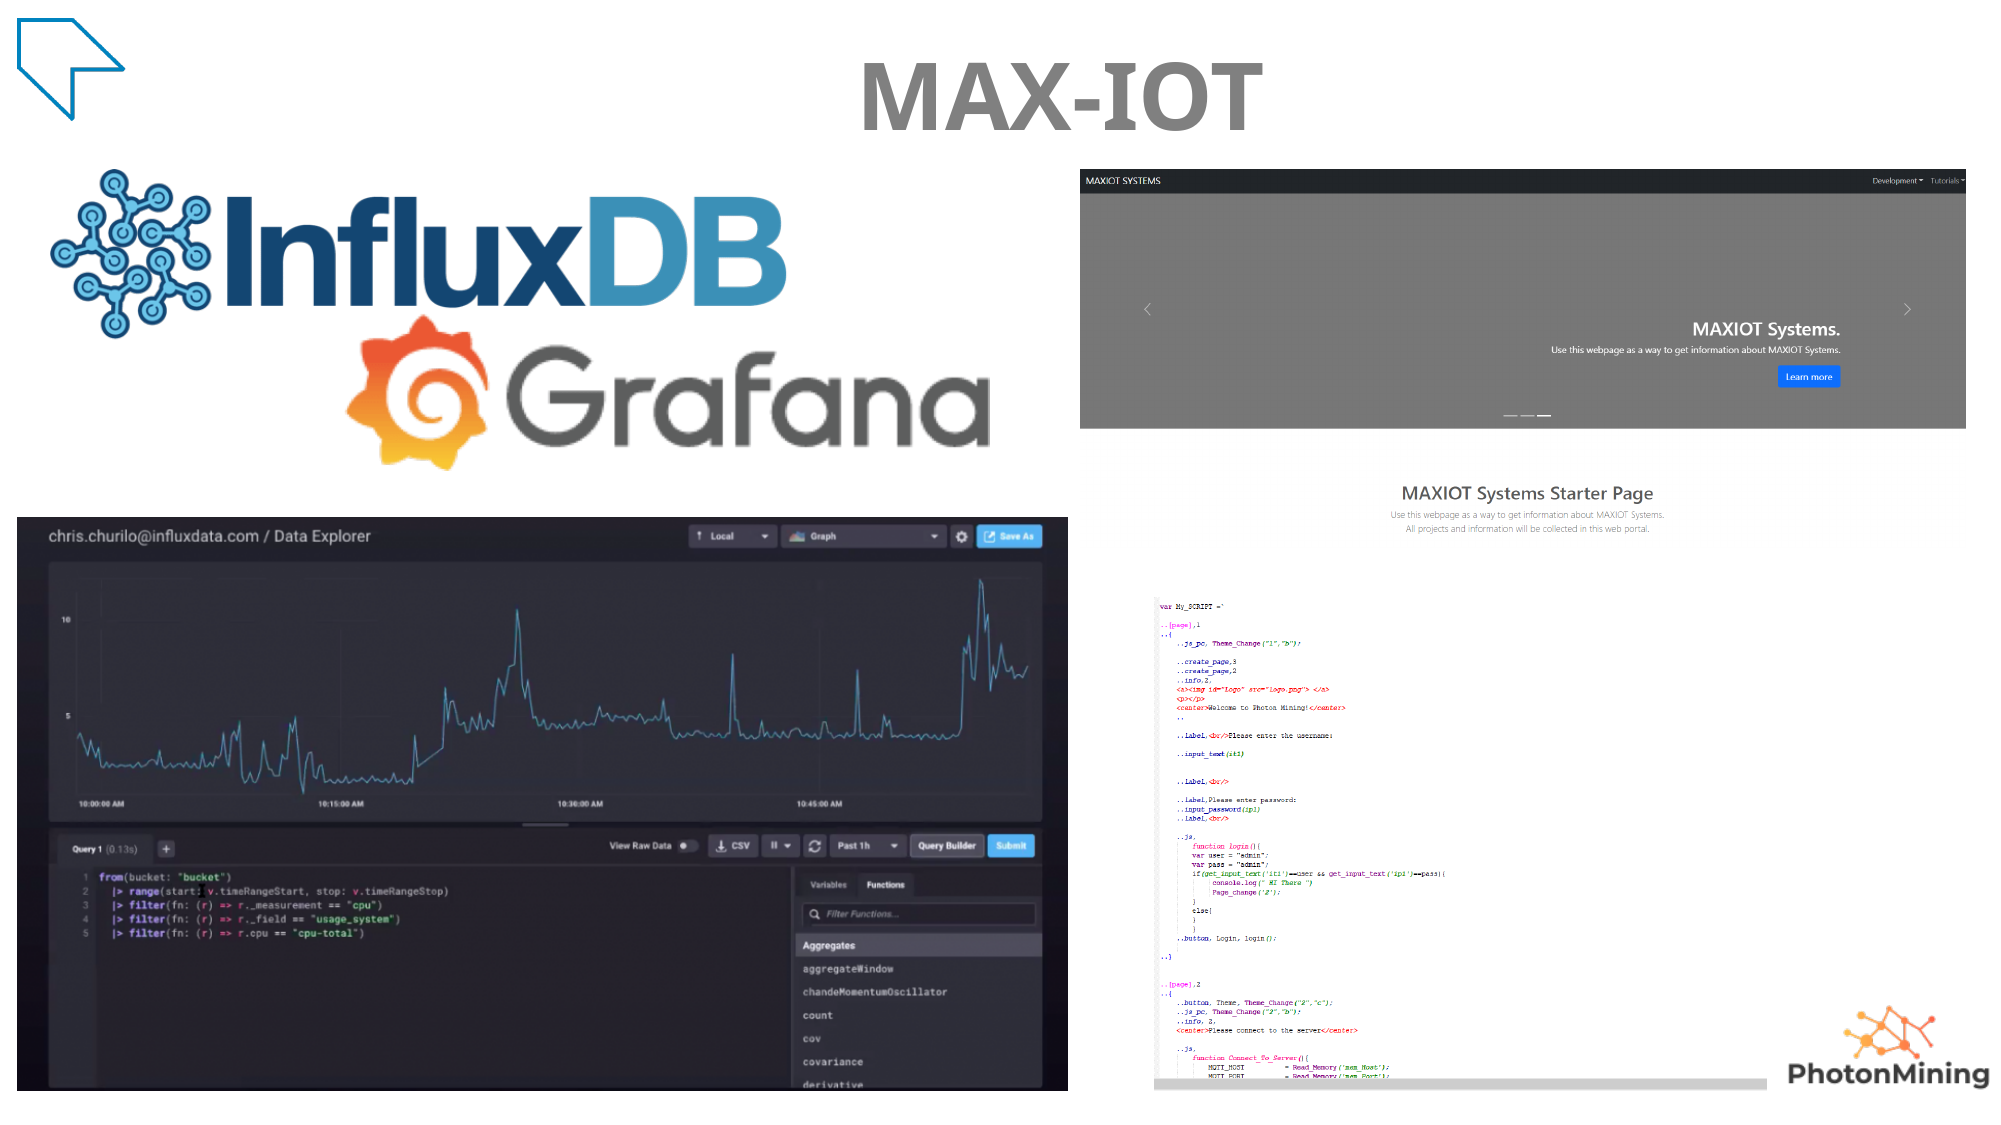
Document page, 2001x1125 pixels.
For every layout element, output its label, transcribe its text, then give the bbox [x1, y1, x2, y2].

picture [17, 70, 126, 122]
picture [73, 17, 126, 67]
picture [22, 23, 117, 113]
picture [17, 517, 1068, 1091]
title MAX-IOT [156, 41, 1966, 160]
picture [50, 169, 990, 471]
picture [1154, 597, 2000, 1125]
picture [1080, 169, 1966, 548]
